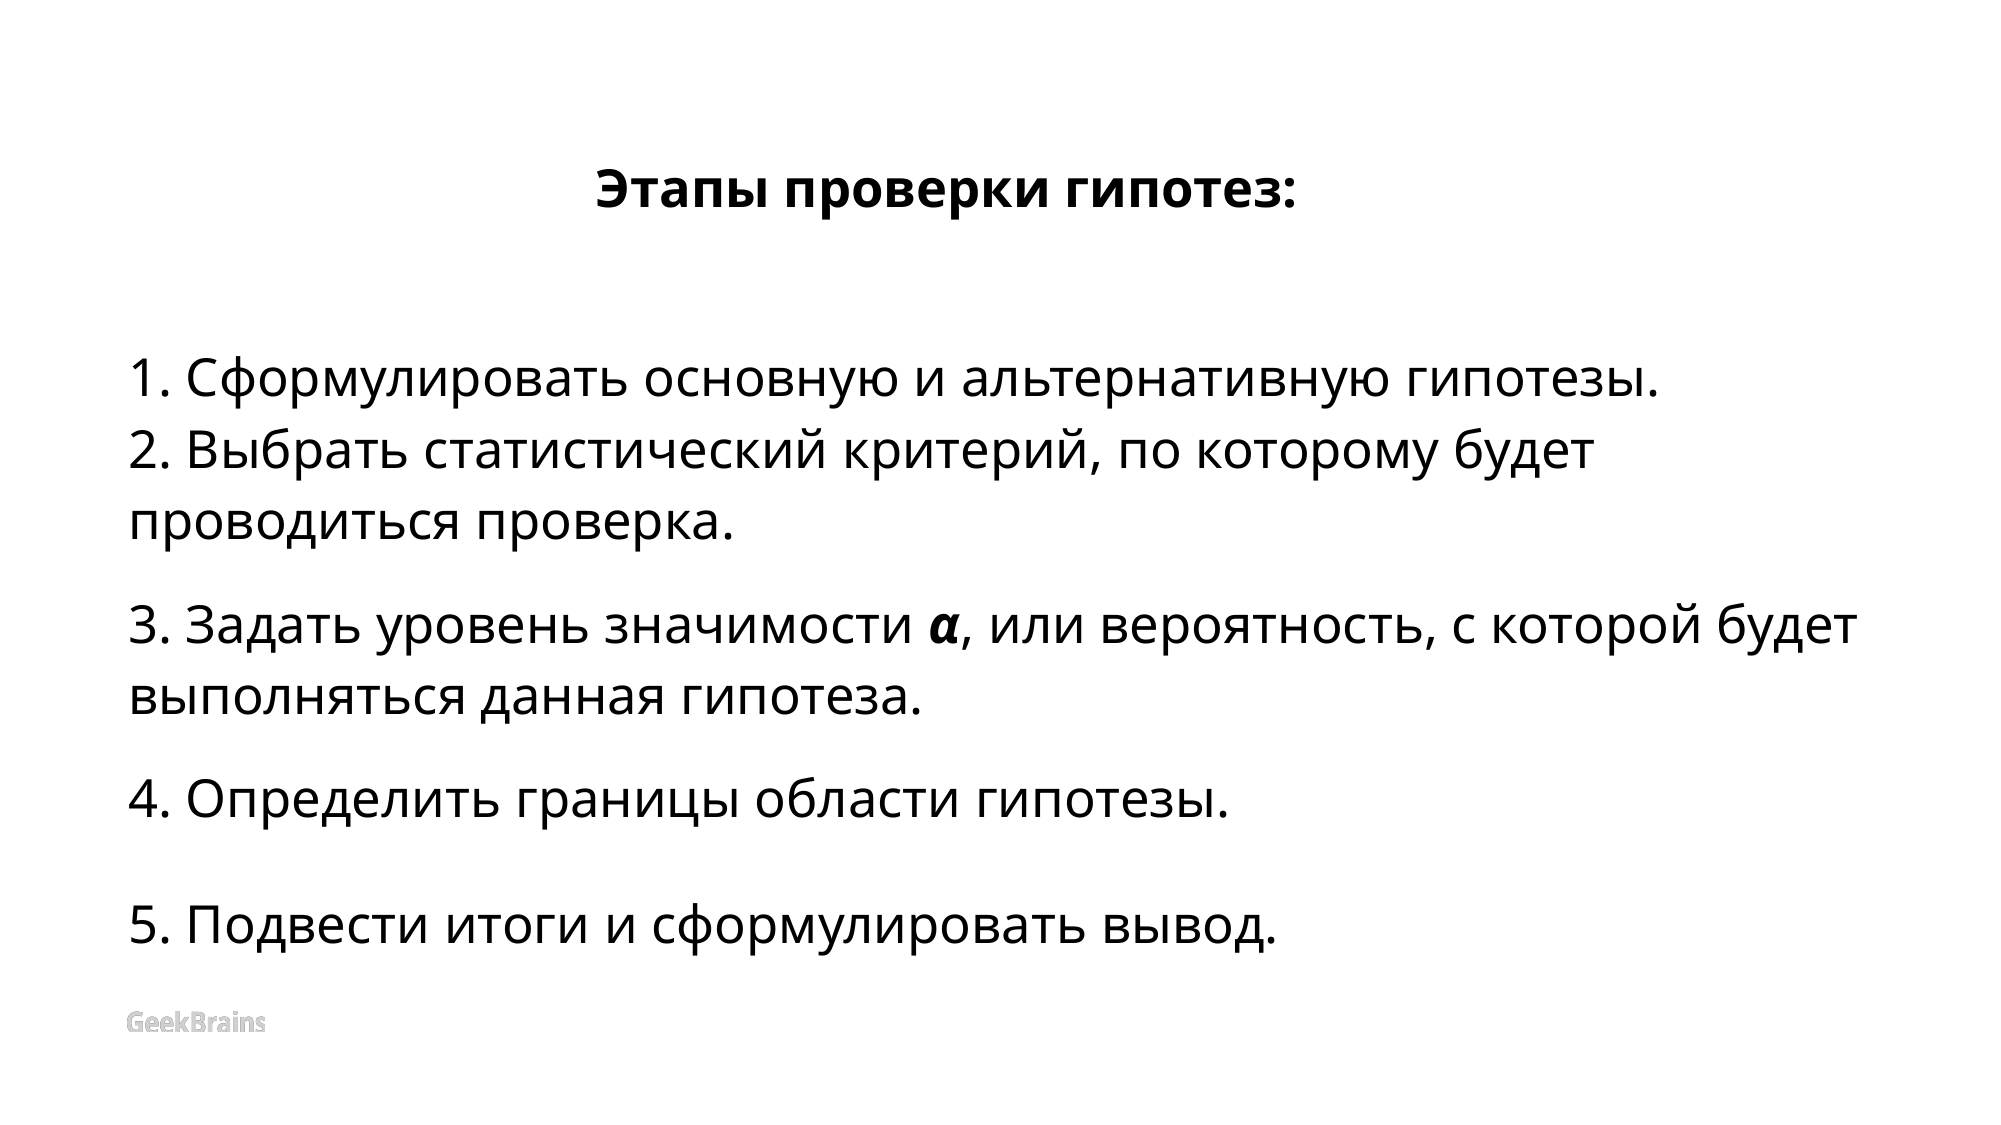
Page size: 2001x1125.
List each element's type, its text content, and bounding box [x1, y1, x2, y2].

title Этапы проверки гипотез: 1. Сформулировать основную и альтернативную гипотезы. 2. Выбрать статистический критерий, по которому будет проводиться проверка. 3. Задать уровень значимости α, или вероятность, с которой будет выполняться данная гипотеза. 4. Определить границы области гипотезы. 5. Подвести итоги и сформулировать вывод. [113, 75, 1887, 962]
picture [127, 1011, 265, 1032]
